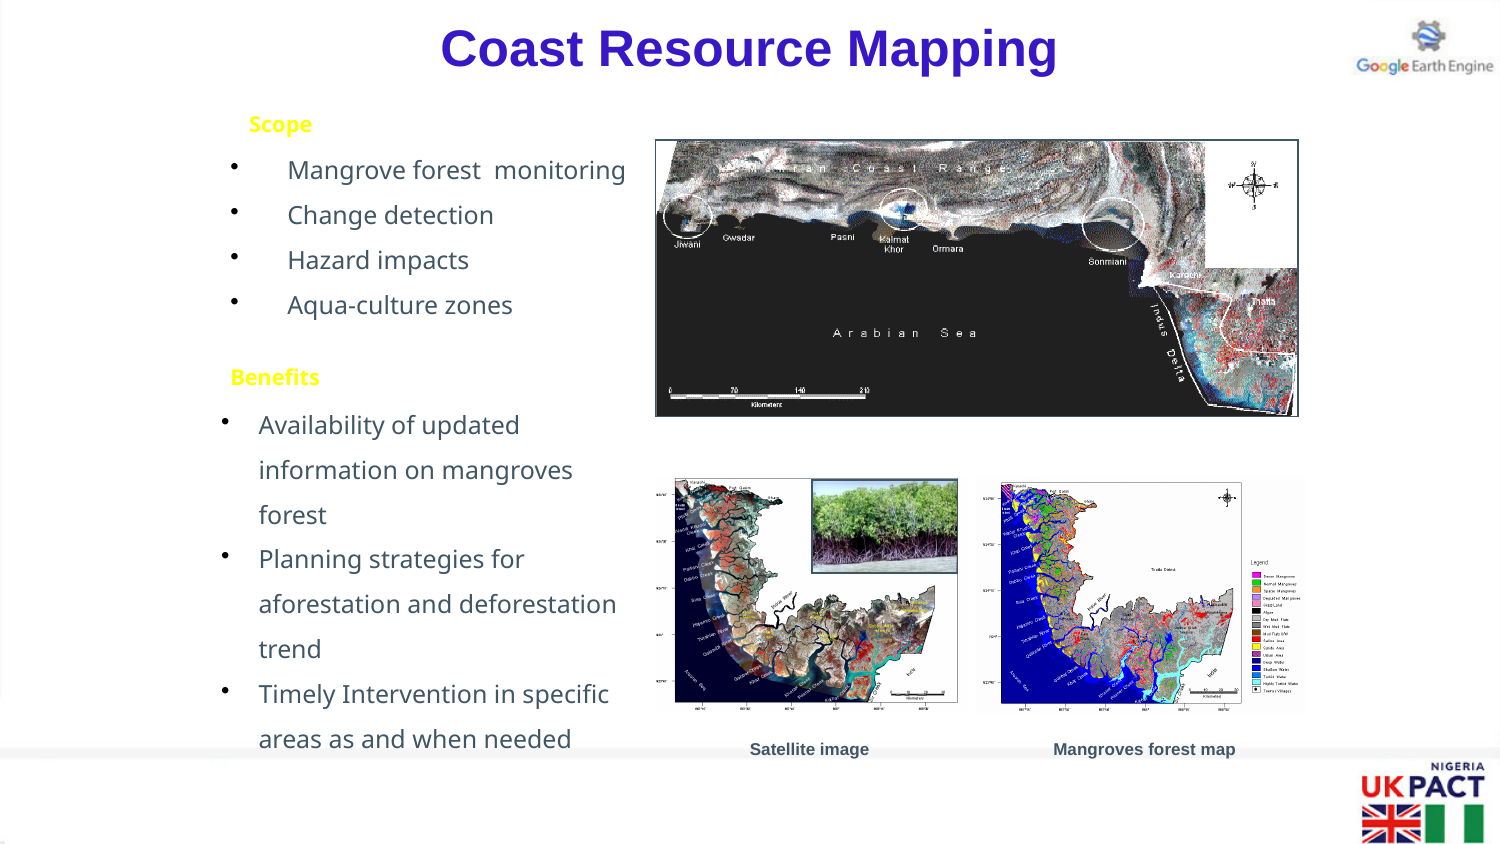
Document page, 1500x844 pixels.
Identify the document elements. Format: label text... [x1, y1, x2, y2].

text_box Benefits [215, 355, 404, 387]
picture [0, 0, 1500, 844]
text_box Mangroves forest map [1038, 731, 1252, 767]
text_box Mangrove forest monitoring Change detection Hazard impacts Aqua-culture zones [215, 132, 653, 327]
text_box Scope [234, 103, 523, 144]
text_box Satellite image [735, 731, 885, 767]
text_box Coast Resource Mapping [187, 0, 1313, 83]
text_box Availability of updated information on mangroves forest Planning strategies for aforestation and deforestation trend Timely Intervention in specific areas as and when needed [206, 387, 661, 761]
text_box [656, 476, 968, 712]
